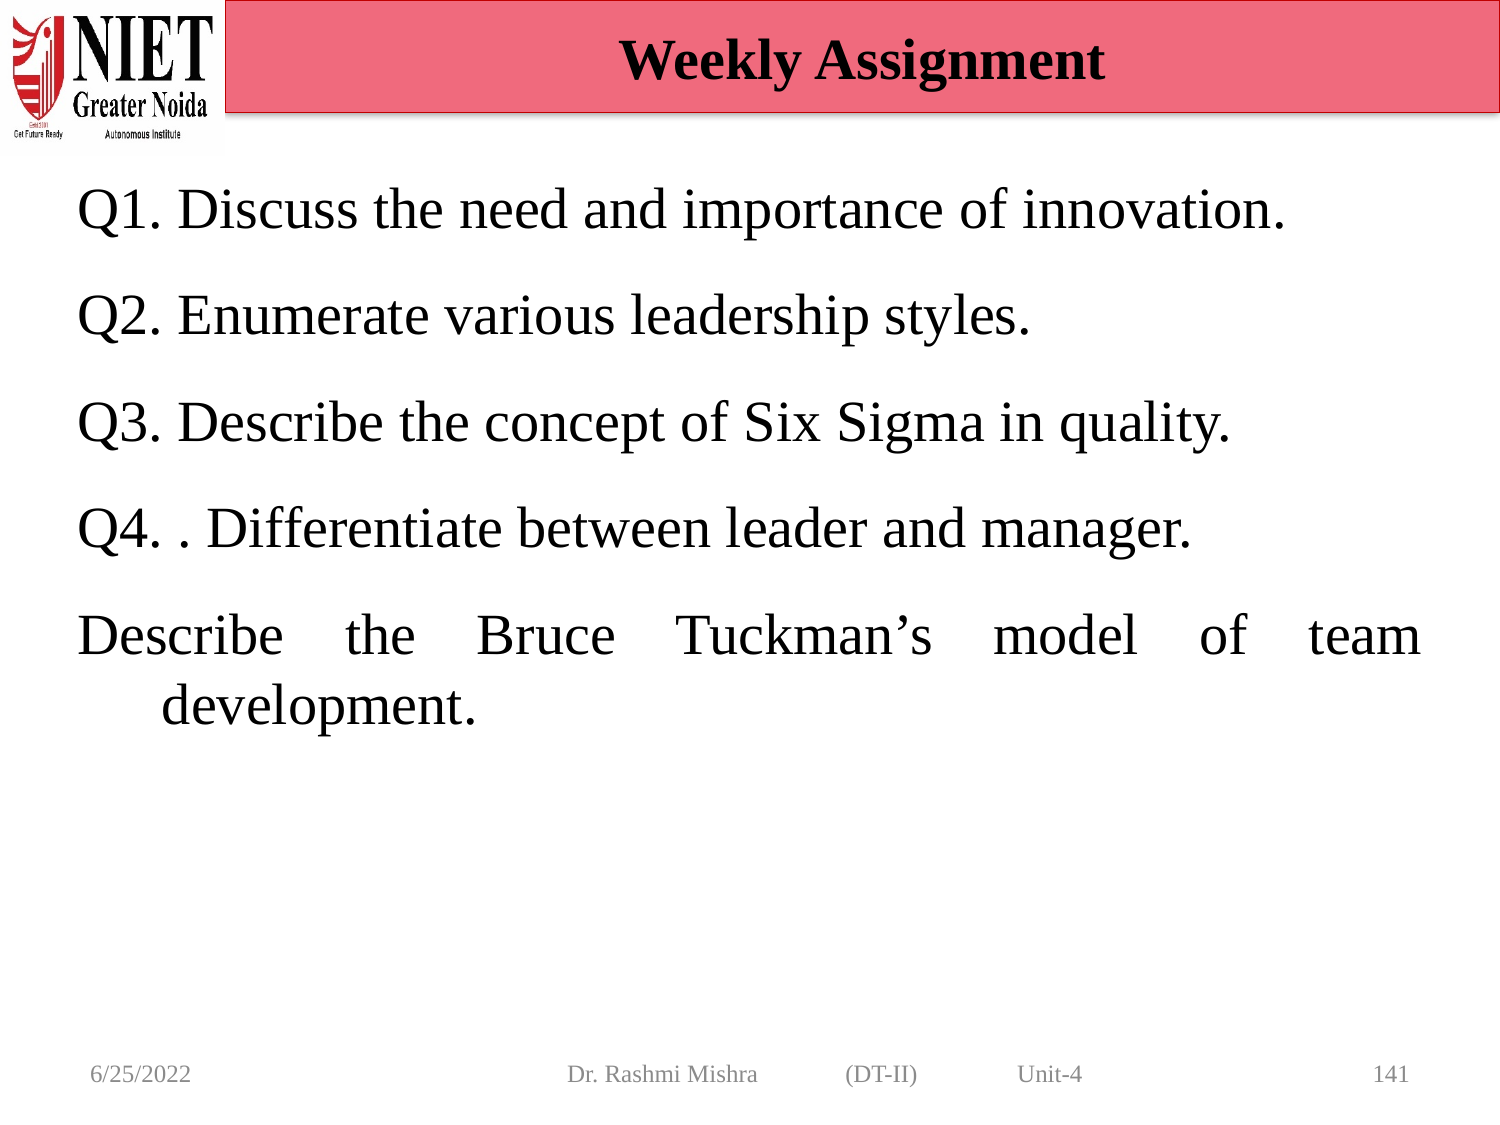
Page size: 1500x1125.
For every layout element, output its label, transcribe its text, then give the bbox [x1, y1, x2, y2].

picture [0, 0, 226, 156]
slide_number 141 [1074, 1042, 1425, 1103]
list Q1. Discuss the need and importance of innovation. Q2. Enumerate various leadership styles. Q3. Describe the concept of Six Sigma in quality. Q4. . Differentiate between leader and manager. Describe the Bruce Tuckman’s model of team development. [62, 162, 1438, 988]
text_box Weekly Assignment [226, 0, 1500, 113]
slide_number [75, 1042, 412, 1103]
footer Dr. Rashmi Mishra (DT-II) Unit-4 [412, 1042, 1074, 1103]
